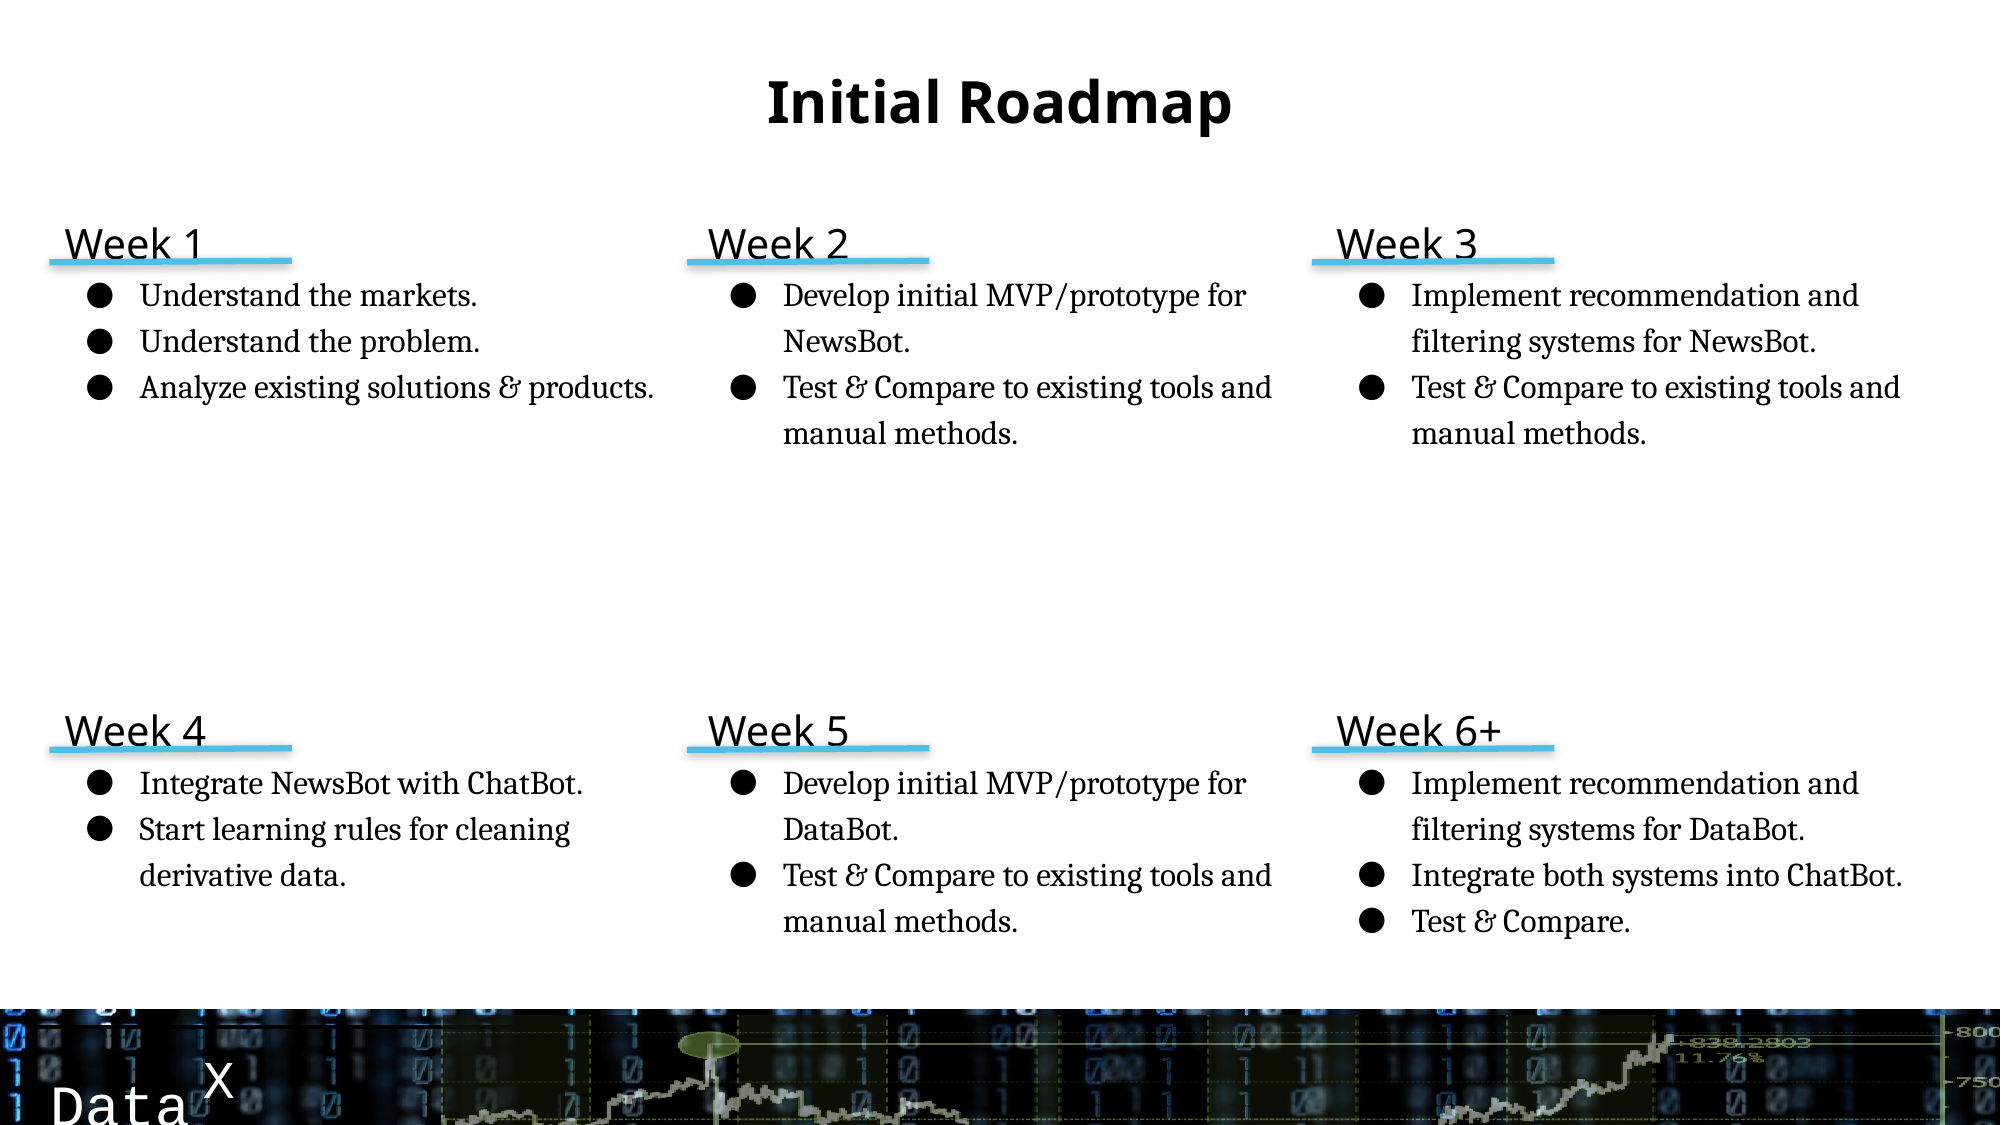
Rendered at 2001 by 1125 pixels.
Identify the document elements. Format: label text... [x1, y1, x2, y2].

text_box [1311, 747, 1555, 751]
picture [93, 1111, 107, 1123]
picture [163, 1111, 177, 1123]
text_box Week 3 Implement recommendation and filtering systems for NewsBot. Test & Compare to existing tools and manual methods. [1321, 202, 1958, 478]
text_box Week 1 Understand the markets. Understand the problem. Analyze existing solutions & products. [49, 202, 693, 478]
picture [0, 1009, 2000, 1125]
text_box Week 5 Develop initial MVP/prototype for DataBot. Test & Compare to existing tools and manual methods. [693, 690, 1321, 965]
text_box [49, 747, 293, 751]
picture [59, 1092, 76, 1122]
text_box Week 6+ Implement recommendation and filtering systems for DataBot. Integrate both systems into ChatBot. Test & Compare. [1321, 690, 1958, 965]
text_box Week 2 Develop initial MVP/prototype for NewsBot. Test & Compare to existing tools and manual methods. [693, 202, 1321, 478]
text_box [686, 747, 930, 751]
text_box Week 4 Integrate NewsBot with ChatBot. Start learning rules for cleaning derivative data. [49, 690, 686, 965]
title Initial Roadmap [0, 45, 2000, 155]
